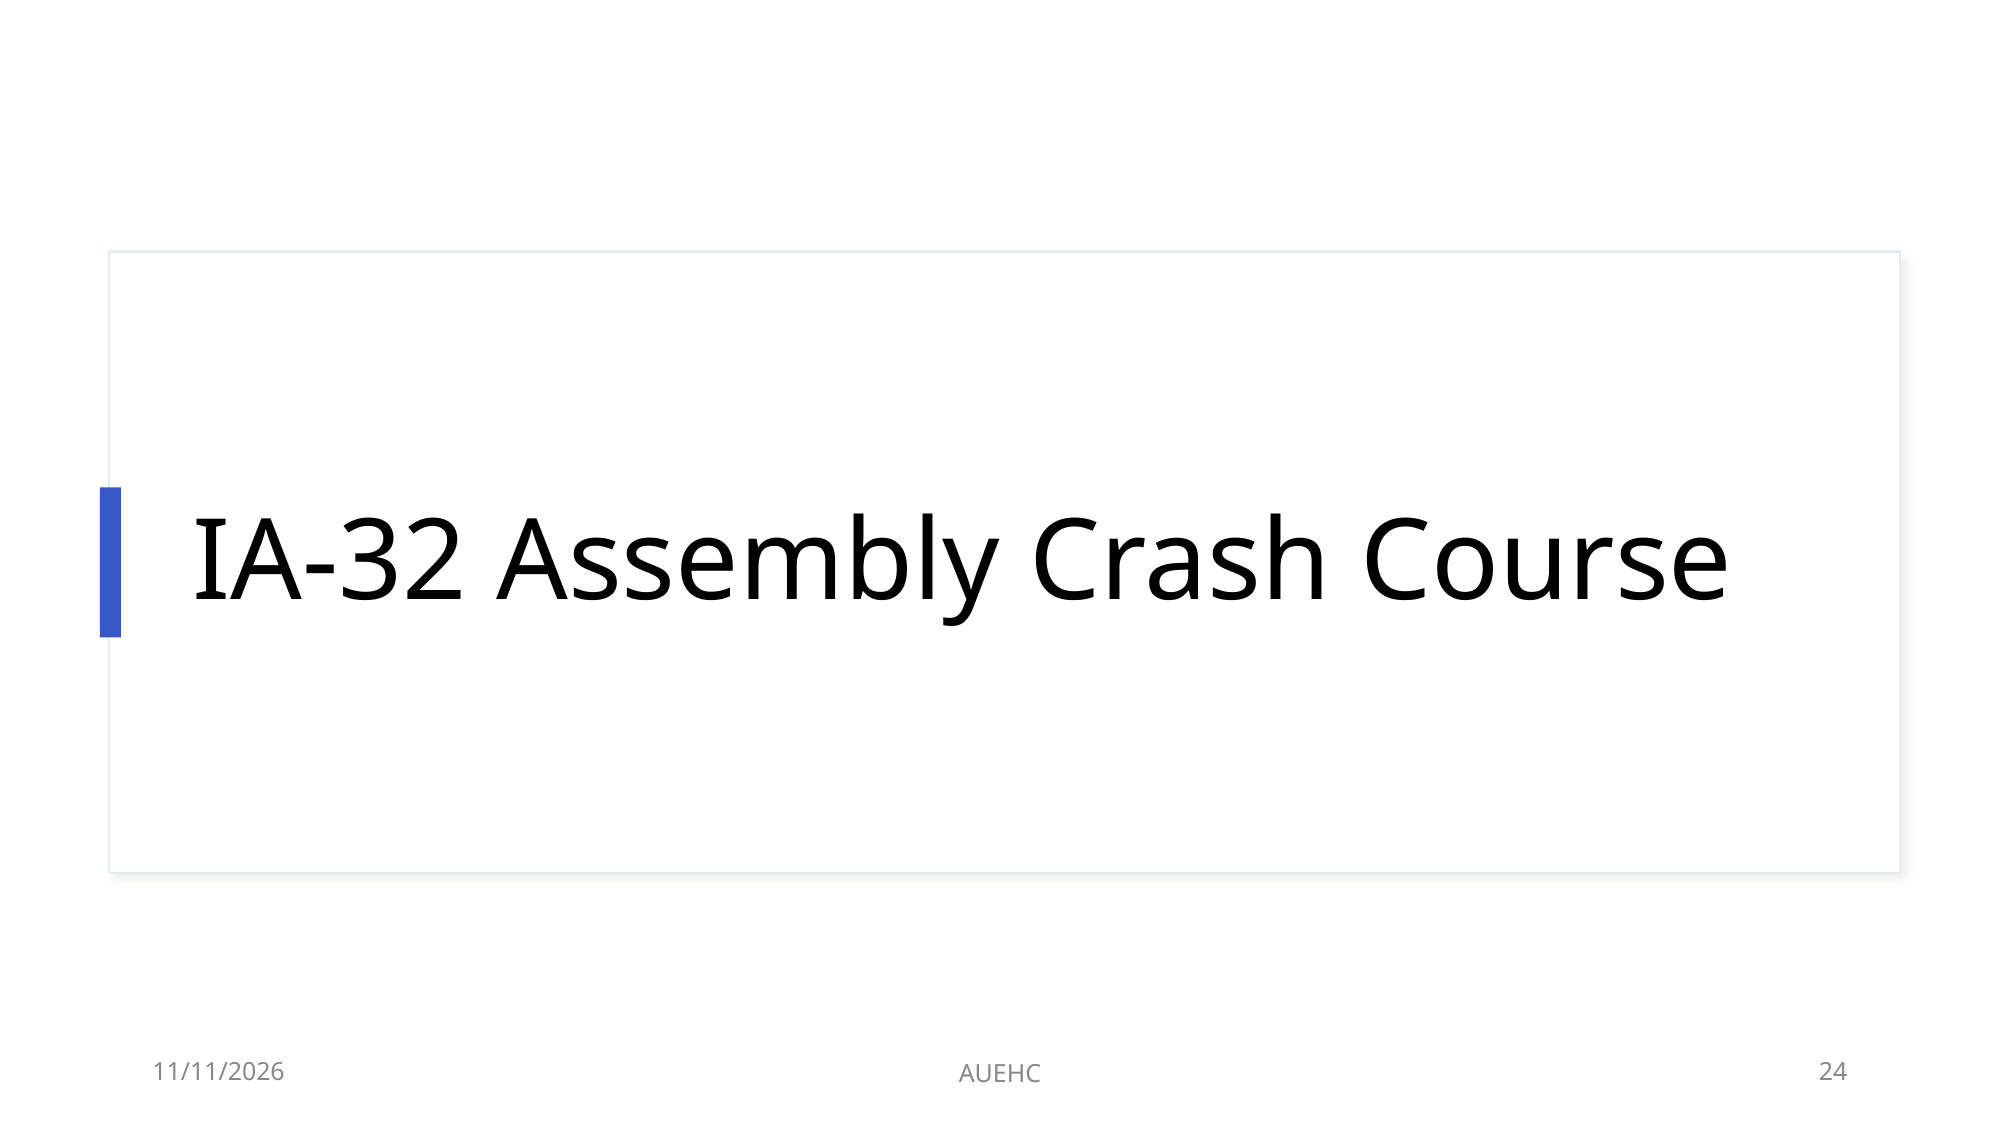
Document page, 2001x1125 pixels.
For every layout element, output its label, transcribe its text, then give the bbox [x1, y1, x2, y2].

slide_number 24 [1412, 1042, 1863, 1103]
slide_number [137, 1042, 588, 1103]
footer AUEHC [662, 1042, 1338, 1103]
title IA-32 Assembly Crash Course [176, 318, 1847, 809]
